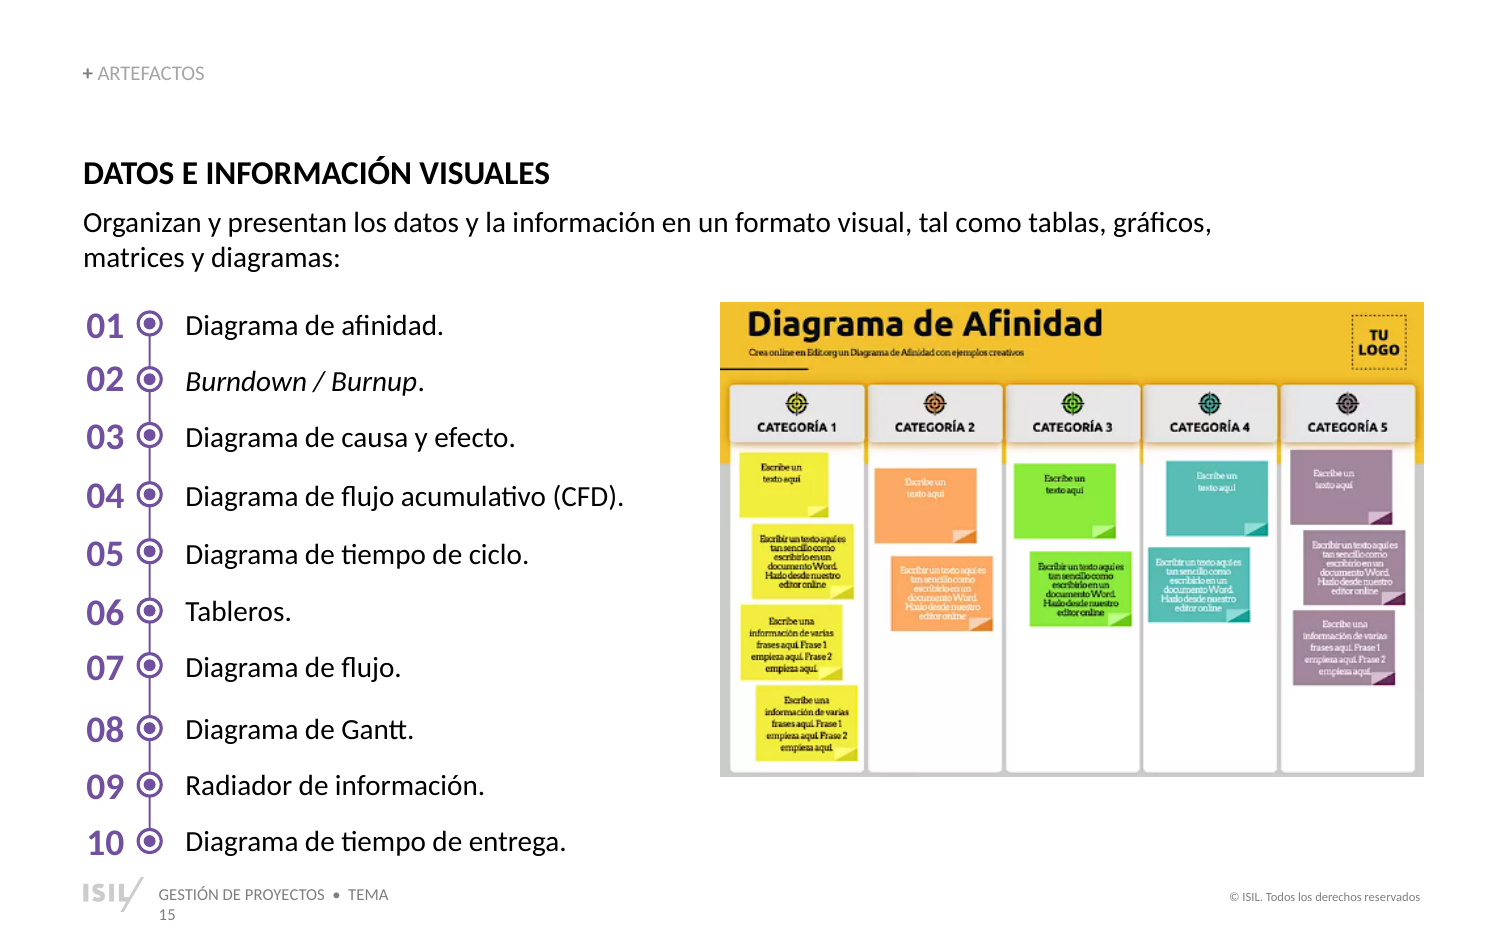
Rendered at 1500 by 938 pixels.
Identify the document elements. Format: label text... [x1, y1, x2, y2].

picture [720, 302, 1424, 777]
text_box Diagrama de Gantt. [185, 710, 689, 746]
text_box DATOS E INFORMACIÓN VISUALES Organizan y presentan los datos y la información en un formato visual, tal como tablas, gráficos, matrices y diagramas: [83, 150, 1233, 277]
text_box 04 [58, 471, 125, 517]
text_box Diagrama de causa y efecto. [185, 418, 689, 454]
text_box Diagrama de tiempo de ciclo. [185, 535, 689, 571]
text_box Tableros. [185, 592, 689, 628]
text_box + ARTEFACTOS [82, 61, 482, 85]
text_box 03 [58, 412, 125, 458]
text_box 02 [58, 354, 125, 400]
text_box 06 [58, 587, 125, 633]
text_box Diagrama de flujo. [185, 648, 689, 684]
text_box 07 [58, 642, 125, 688]
text_box Radiador de información. [185, 766, 689, 802]
text_box Diagrama de flujo acumulativo (CFD). [185, 476, 689, 513]
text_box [137, 311, 162, 853]
text_box Diagrama de tiempo de entrega. [185, 822, 689, 858]
text_box Burndown / Burnup. [185, 362, 689, 398]
text_box 10 [58, 818, 125, 864]
text_box 08 [58, 705, 125, 751]
text_box Diagrama de afinidad. [185, 306, 689, 342]
text_box 09 [58, 761, 125, 807]
text_box 01 [58, 300, 125, 346]
text_box 05 [58, 528, 125, 574]
